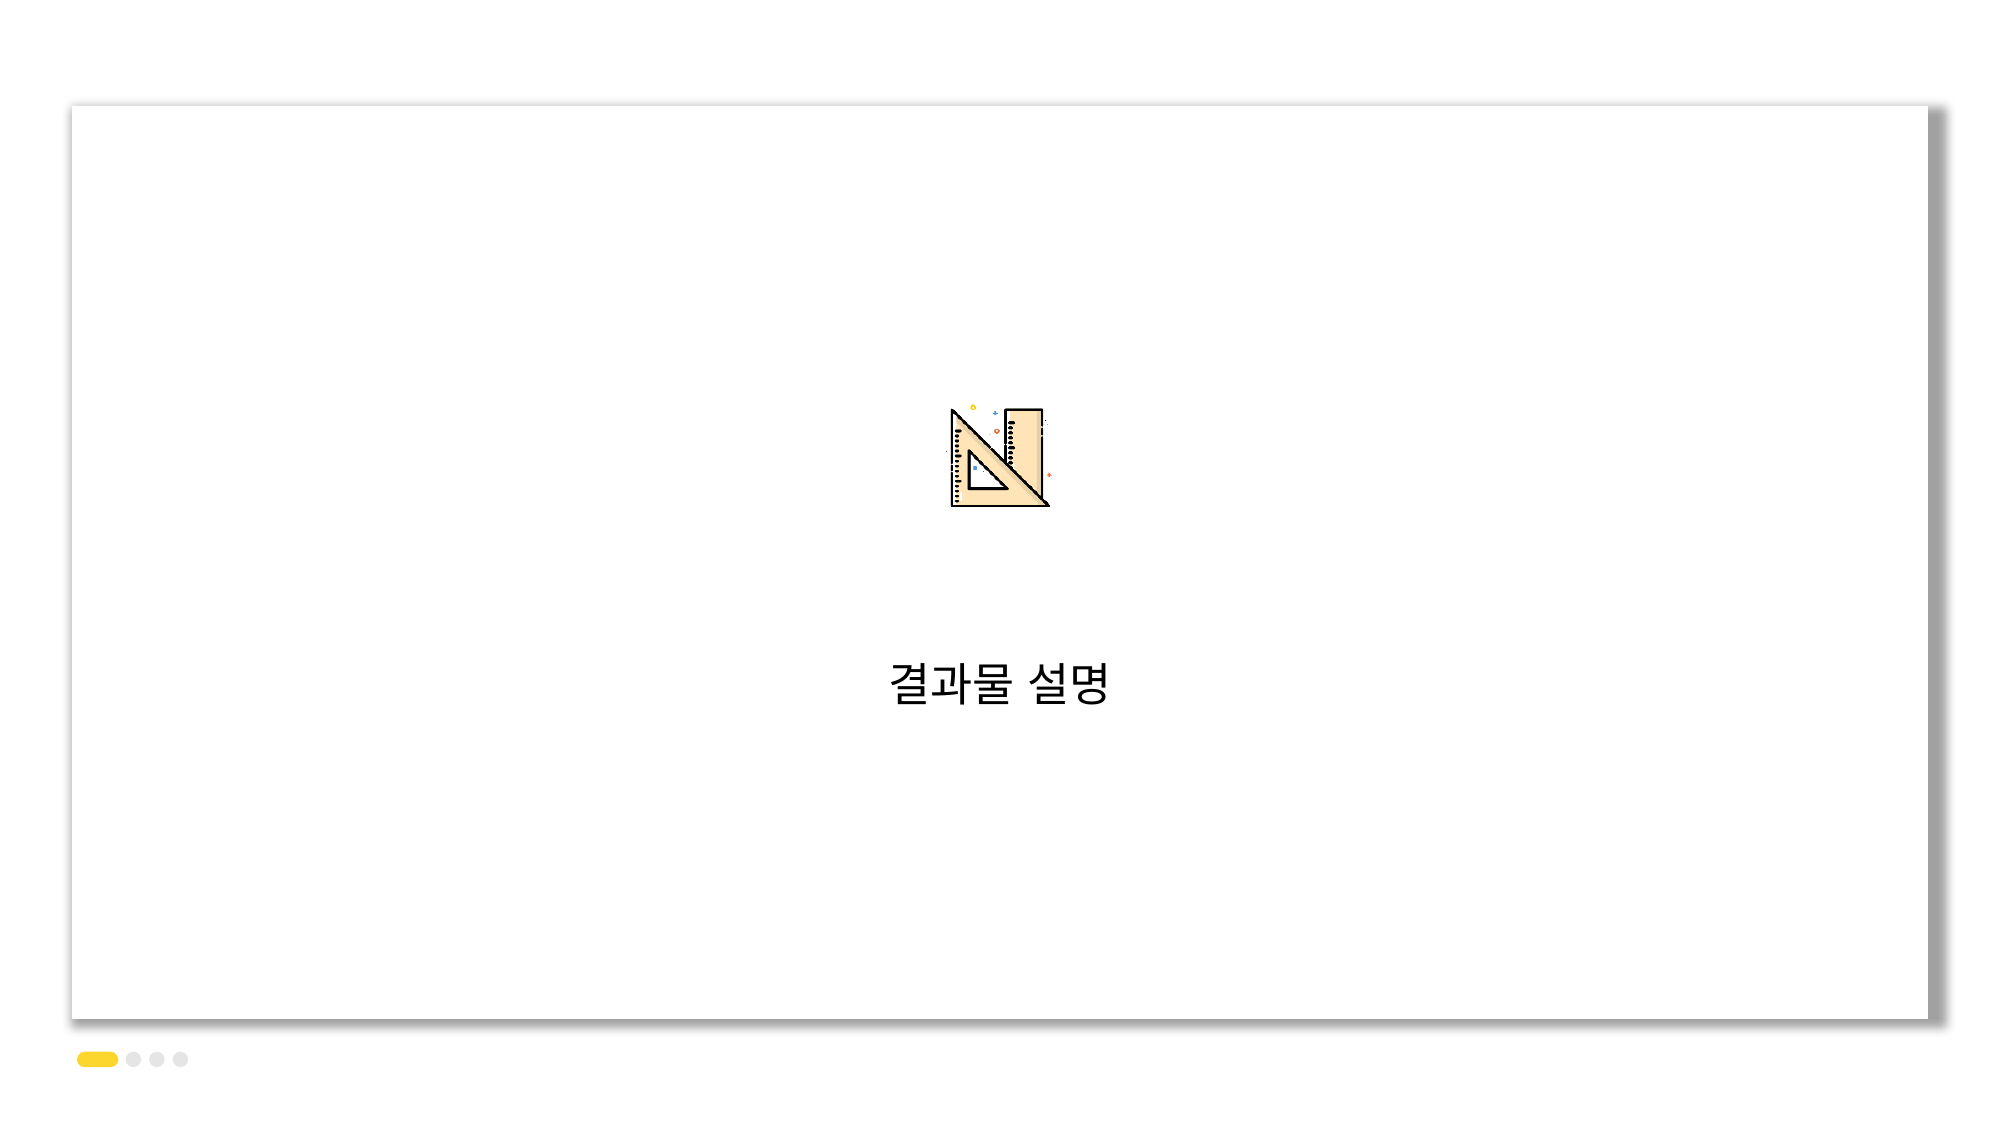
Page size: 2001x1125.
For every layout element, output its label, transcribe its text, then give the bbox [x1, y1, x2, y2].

text_box [172, 1051, 189, 1068]
text_box [149, 1051, 165, 1068]
text_box [125, 1051, 142, 1068]
picture [941, 399, 1059, 516]
text_box 결과물 설명 [702, 648, 1298, 745]
text_box [71, 105, 1928, 1019]
text_box [76, 1051, 119, 1068]
